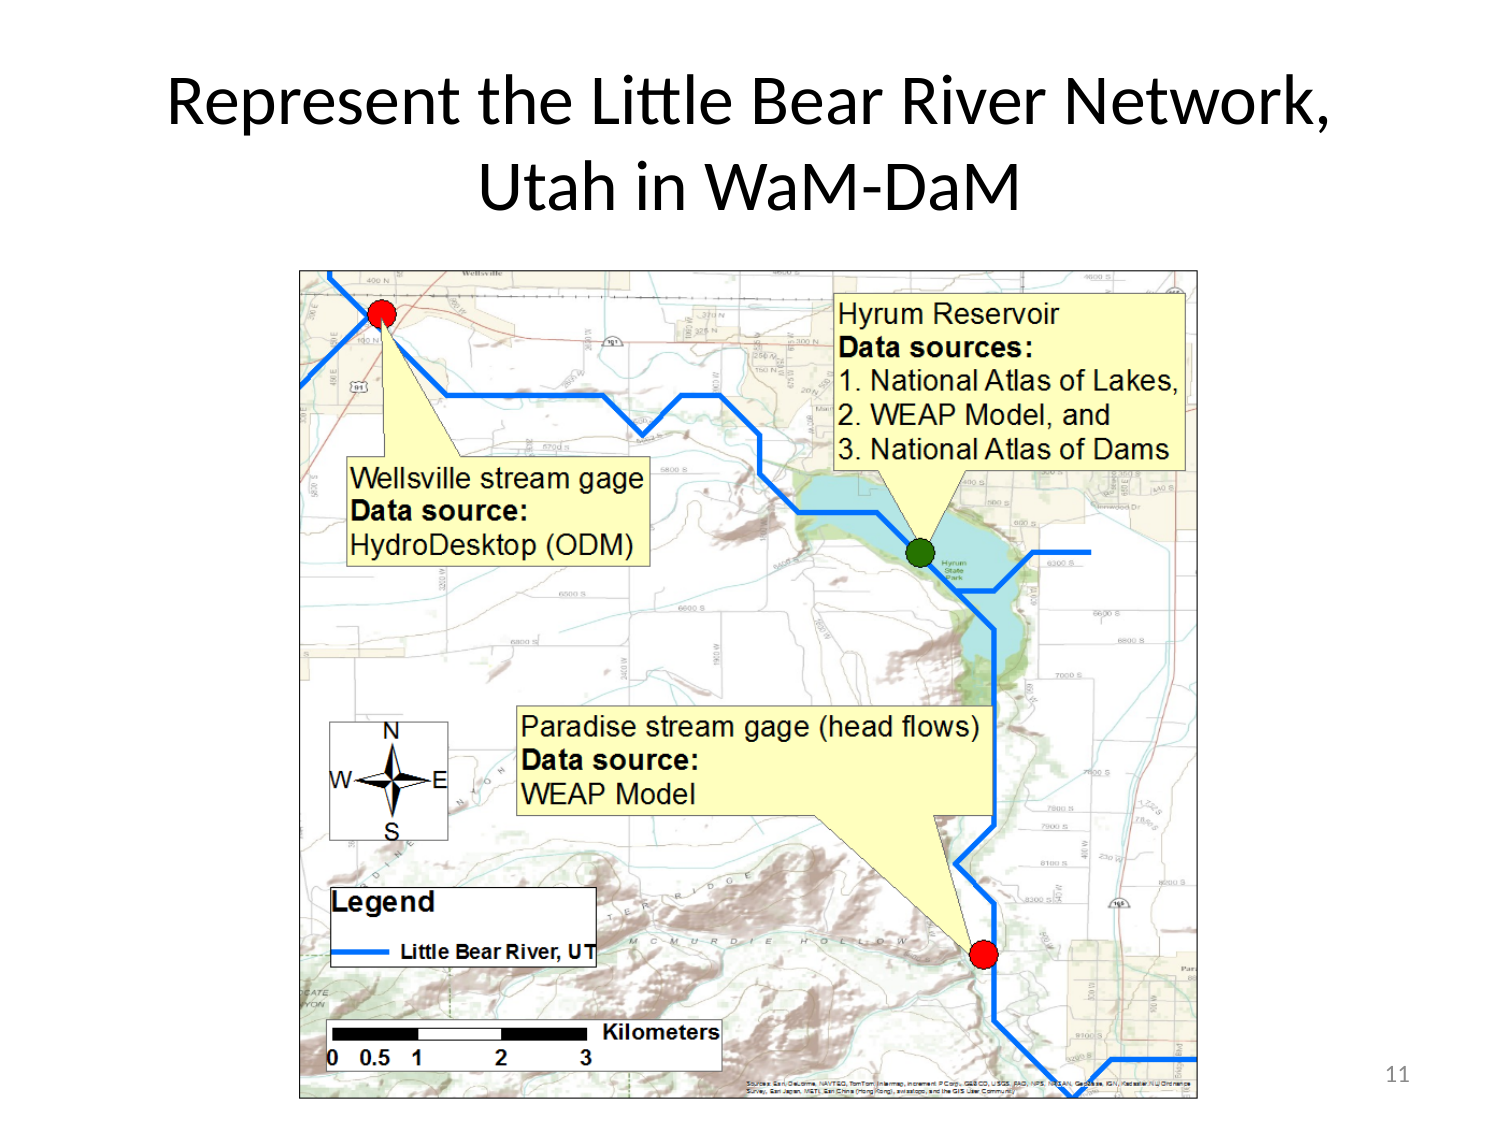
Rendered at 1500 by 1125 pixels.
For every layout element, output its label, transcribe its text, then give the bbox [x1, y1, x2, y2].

picture [298, 266, 1202, 1103]
slide_number 11 [1207, 1042, 1425, 1103]
title Represent the Little Bear River Network, Utah in WaM-DaM [75, 45, 1425, 233]
